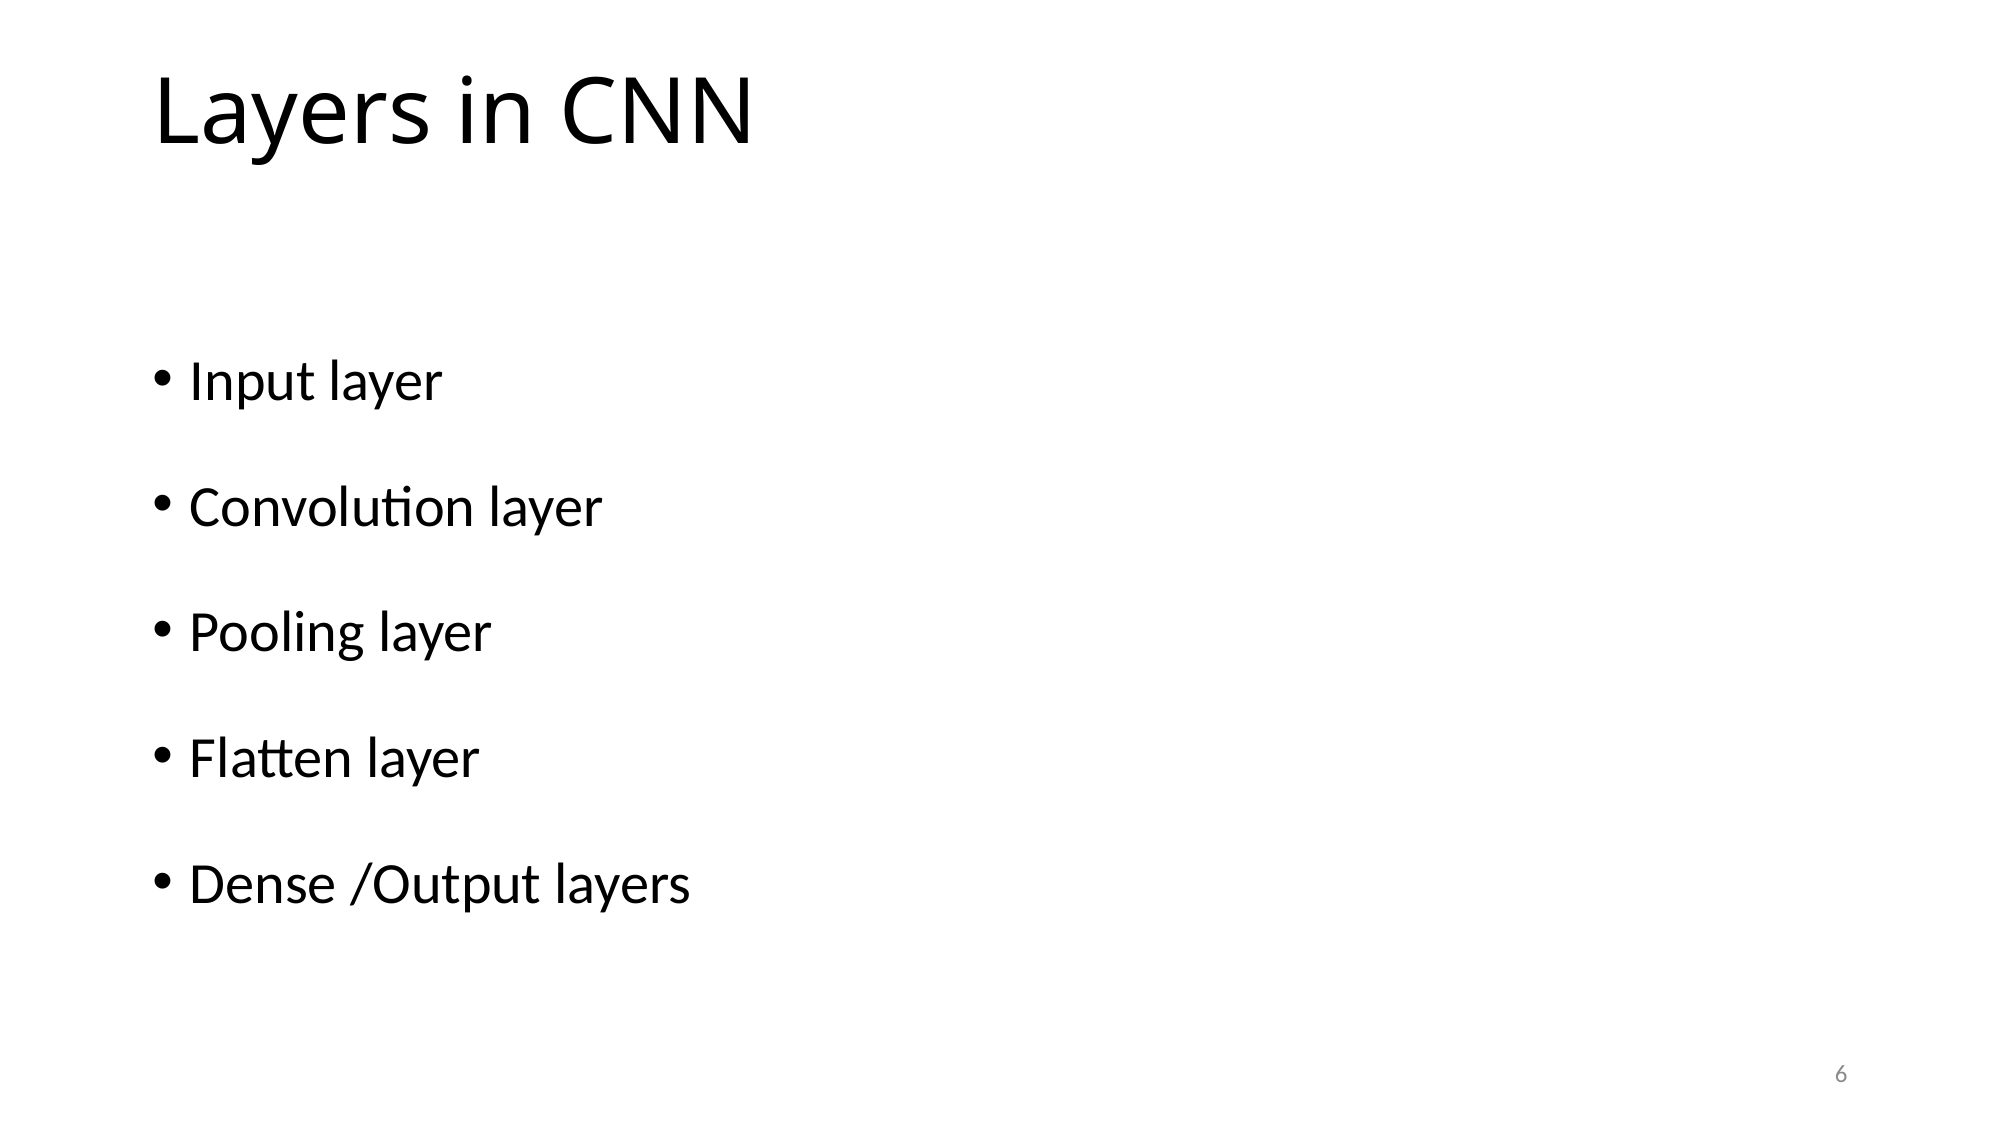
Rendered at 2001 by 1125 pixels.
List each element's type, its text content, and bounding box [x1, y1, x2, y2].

slide_number 6 [1412, 1042, 1863, 1103]
title Layers in CNN [137, 59, 1863, 278]
list Input layer Convolution layer Pooling layer Flatten layer Dense /Output layers [137, 299, 1863, 1014]
